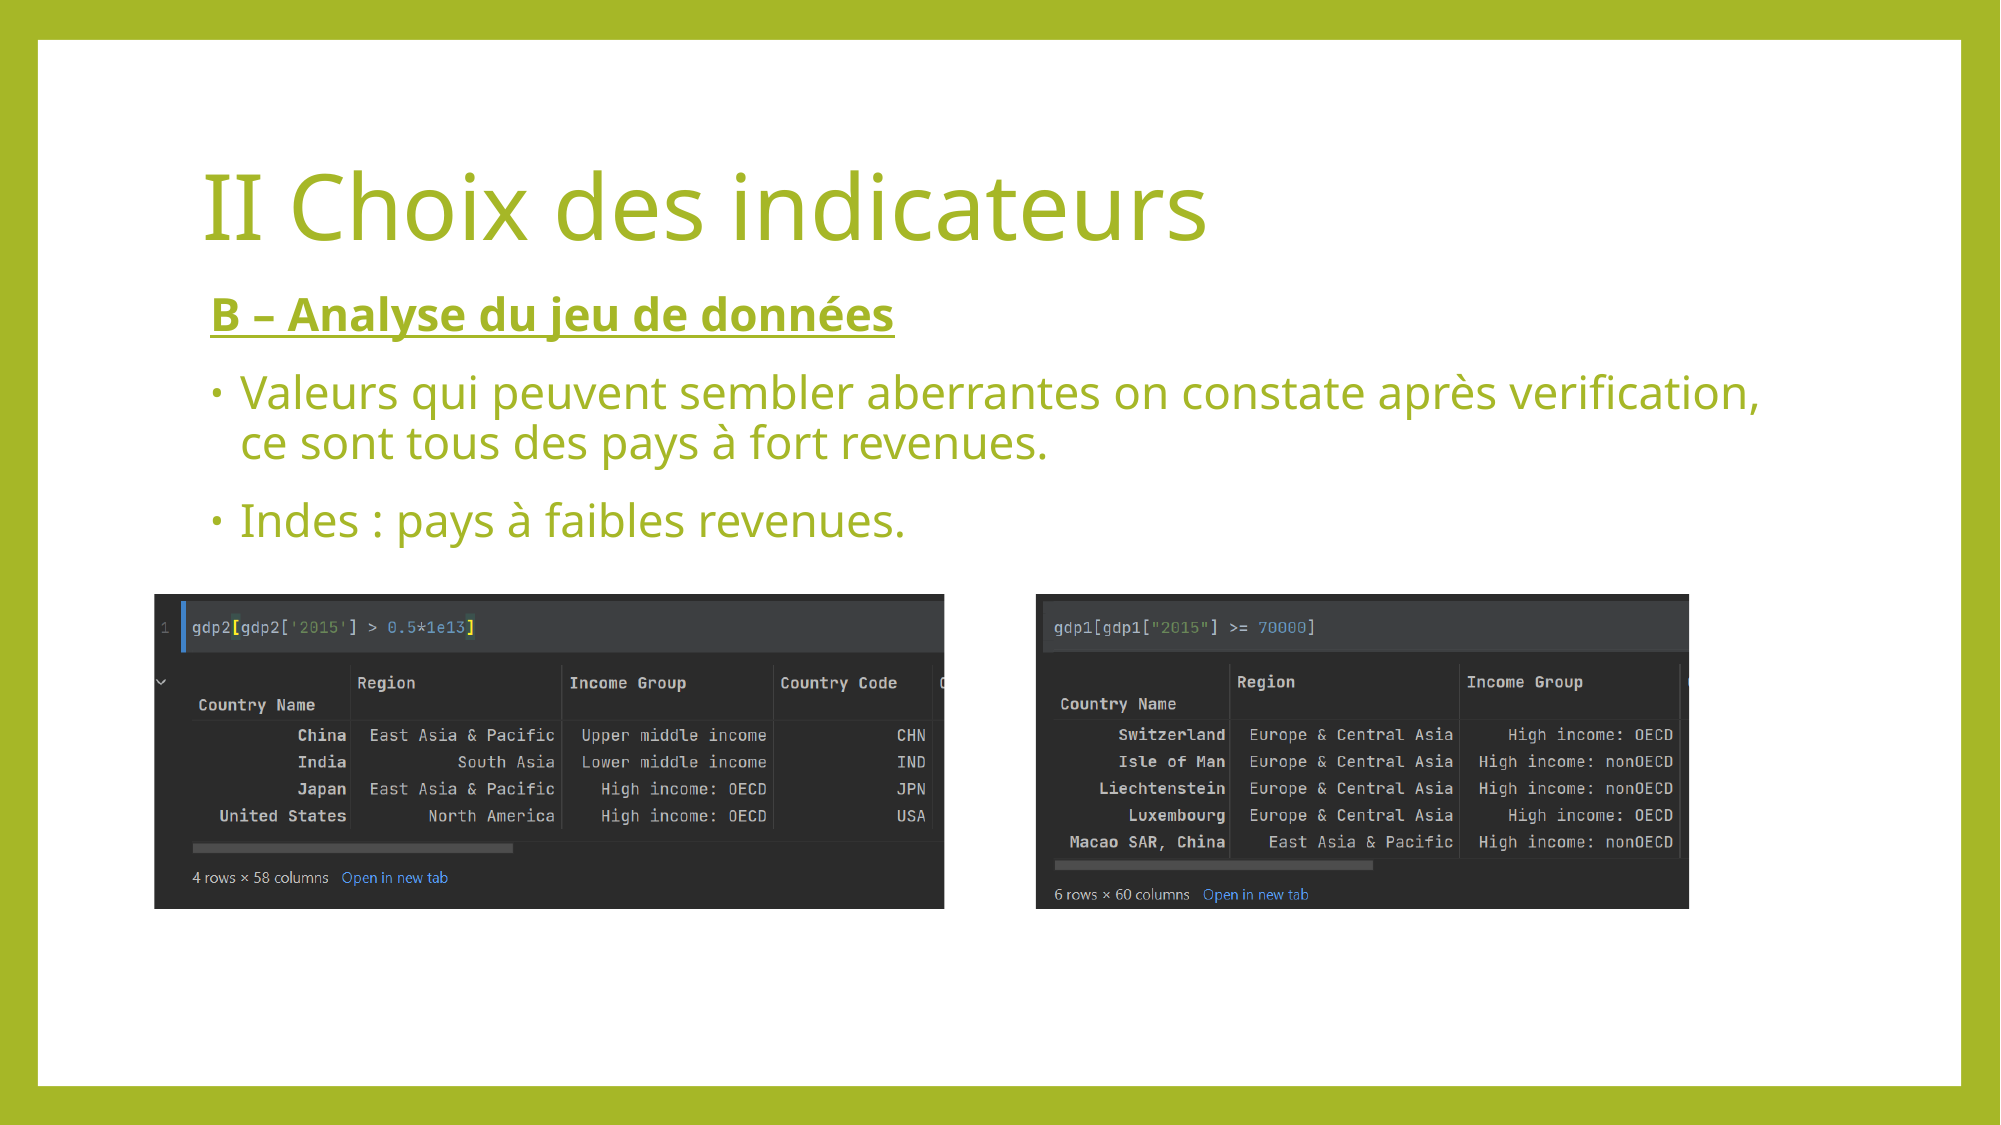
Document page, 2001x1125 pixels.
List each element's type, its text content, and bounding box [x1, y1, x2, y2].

picture [154, 594, 945, 909]
picture [1035, 594, 1690, 909]
title II Choix des indicateurs [187, 99, 1808, 284]
list B – Analyse du jeu de données Valeurs qui peuvent sembler aberrantes on constate après verification, ce sont tous des pays à fort revenues. Indes : pays à faibles revenues. [187, 284, 1808, 947]
